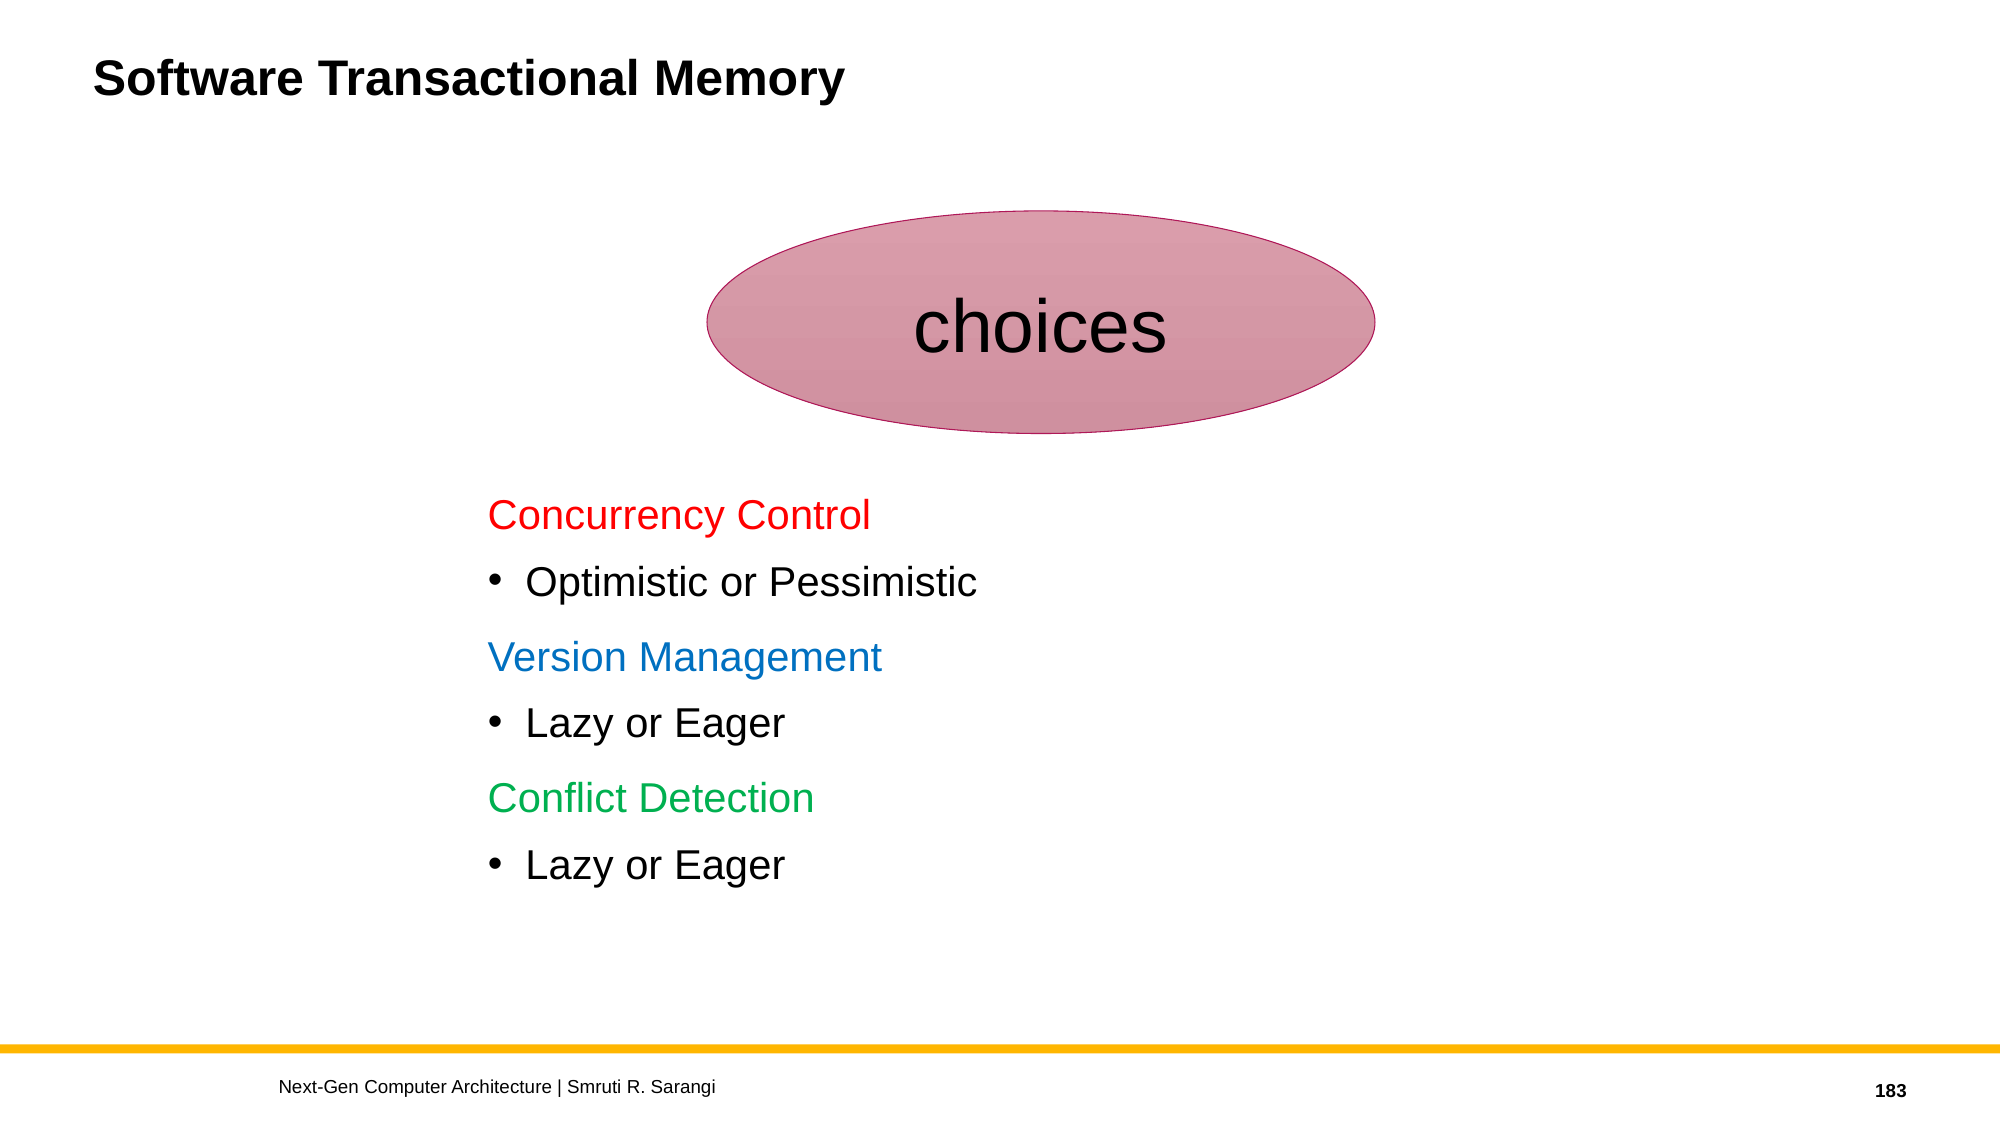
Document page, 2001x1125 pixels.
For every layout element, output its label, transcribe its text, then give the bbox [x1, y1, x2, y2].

list Concurrency Control Optimistic or Pessimistic Version Management Lazy or Eager Conflict Detection Lazy or Eager [472, 480, 1703, 1029]
slide_number 183 [1711, 1071, 1922, 1109]
footer Next-Gen Computer Architecture | Smruti R. Sarangi [263, 1067, 1464, 1105]
text_box choices [706, 210, 1376, 435]
title Software Transactional Memory [78, 45, 1578, 180]
